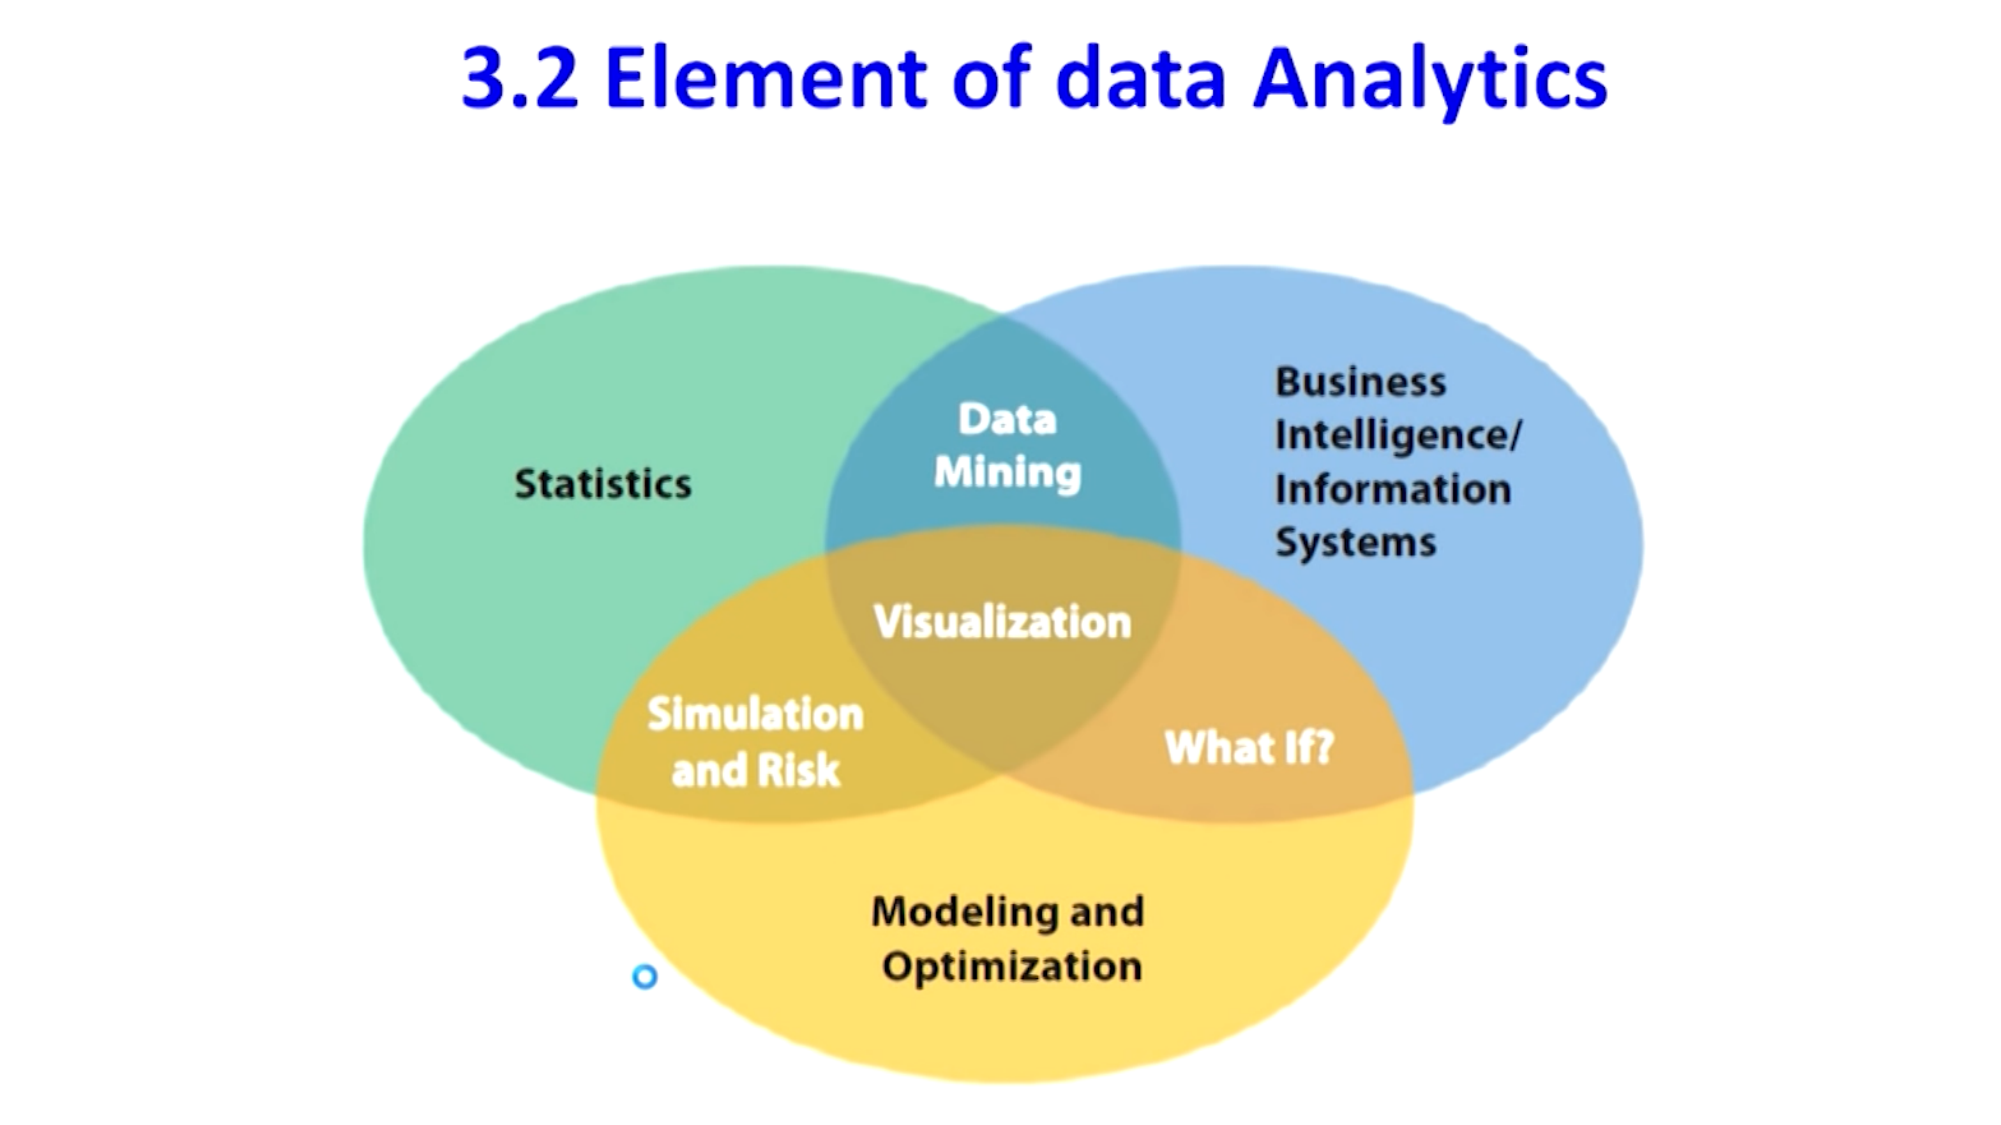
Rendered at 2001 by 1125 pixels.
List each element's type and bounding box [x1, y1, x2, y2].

picture [234, 0, 1766, 1125]
